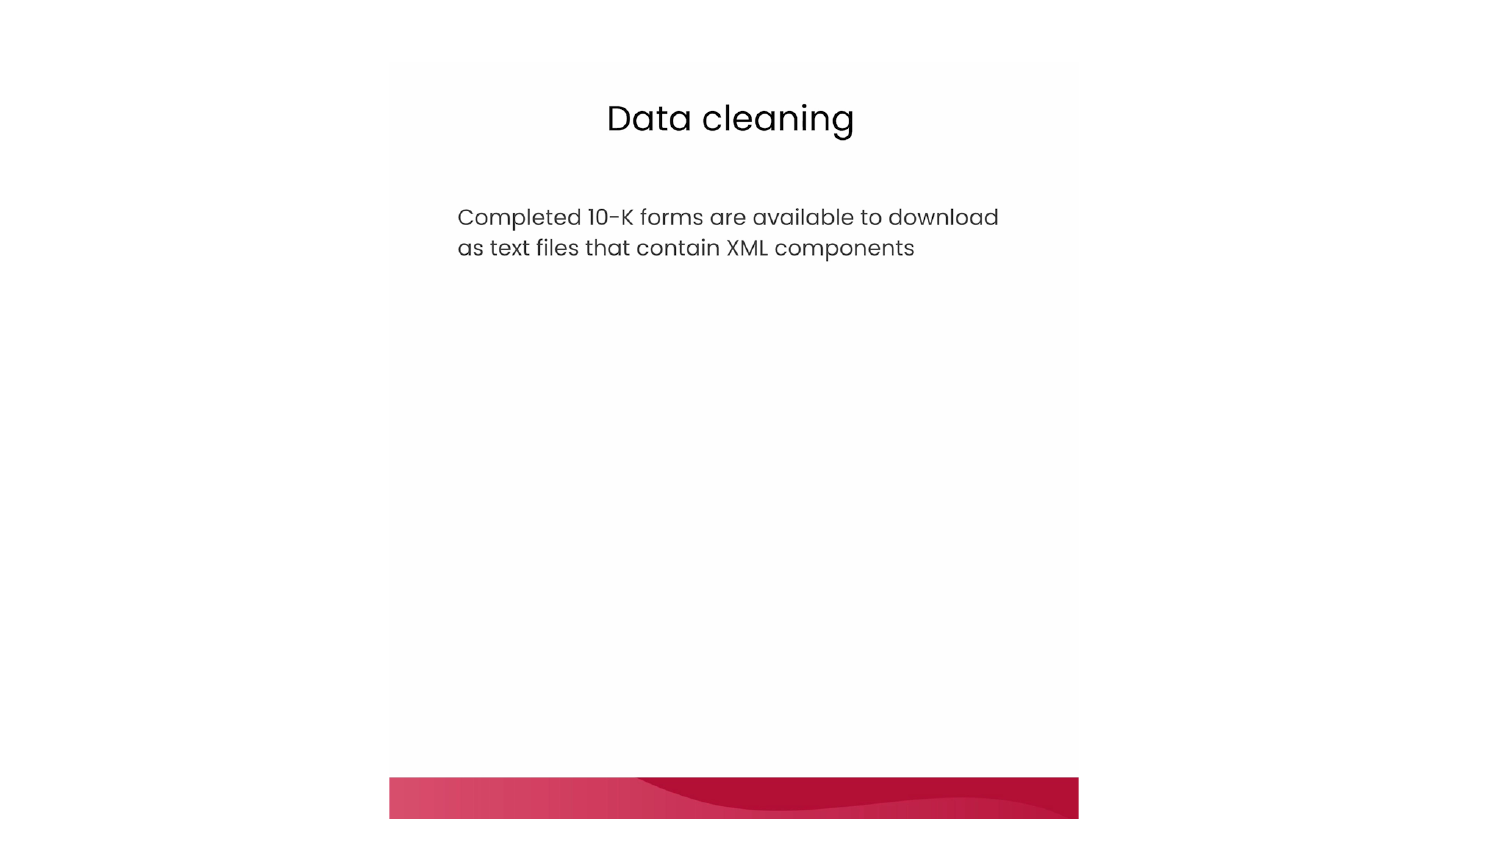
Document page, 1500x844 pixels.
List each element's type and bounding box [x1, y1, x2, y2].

picture [389, 62, 1079, 819]
